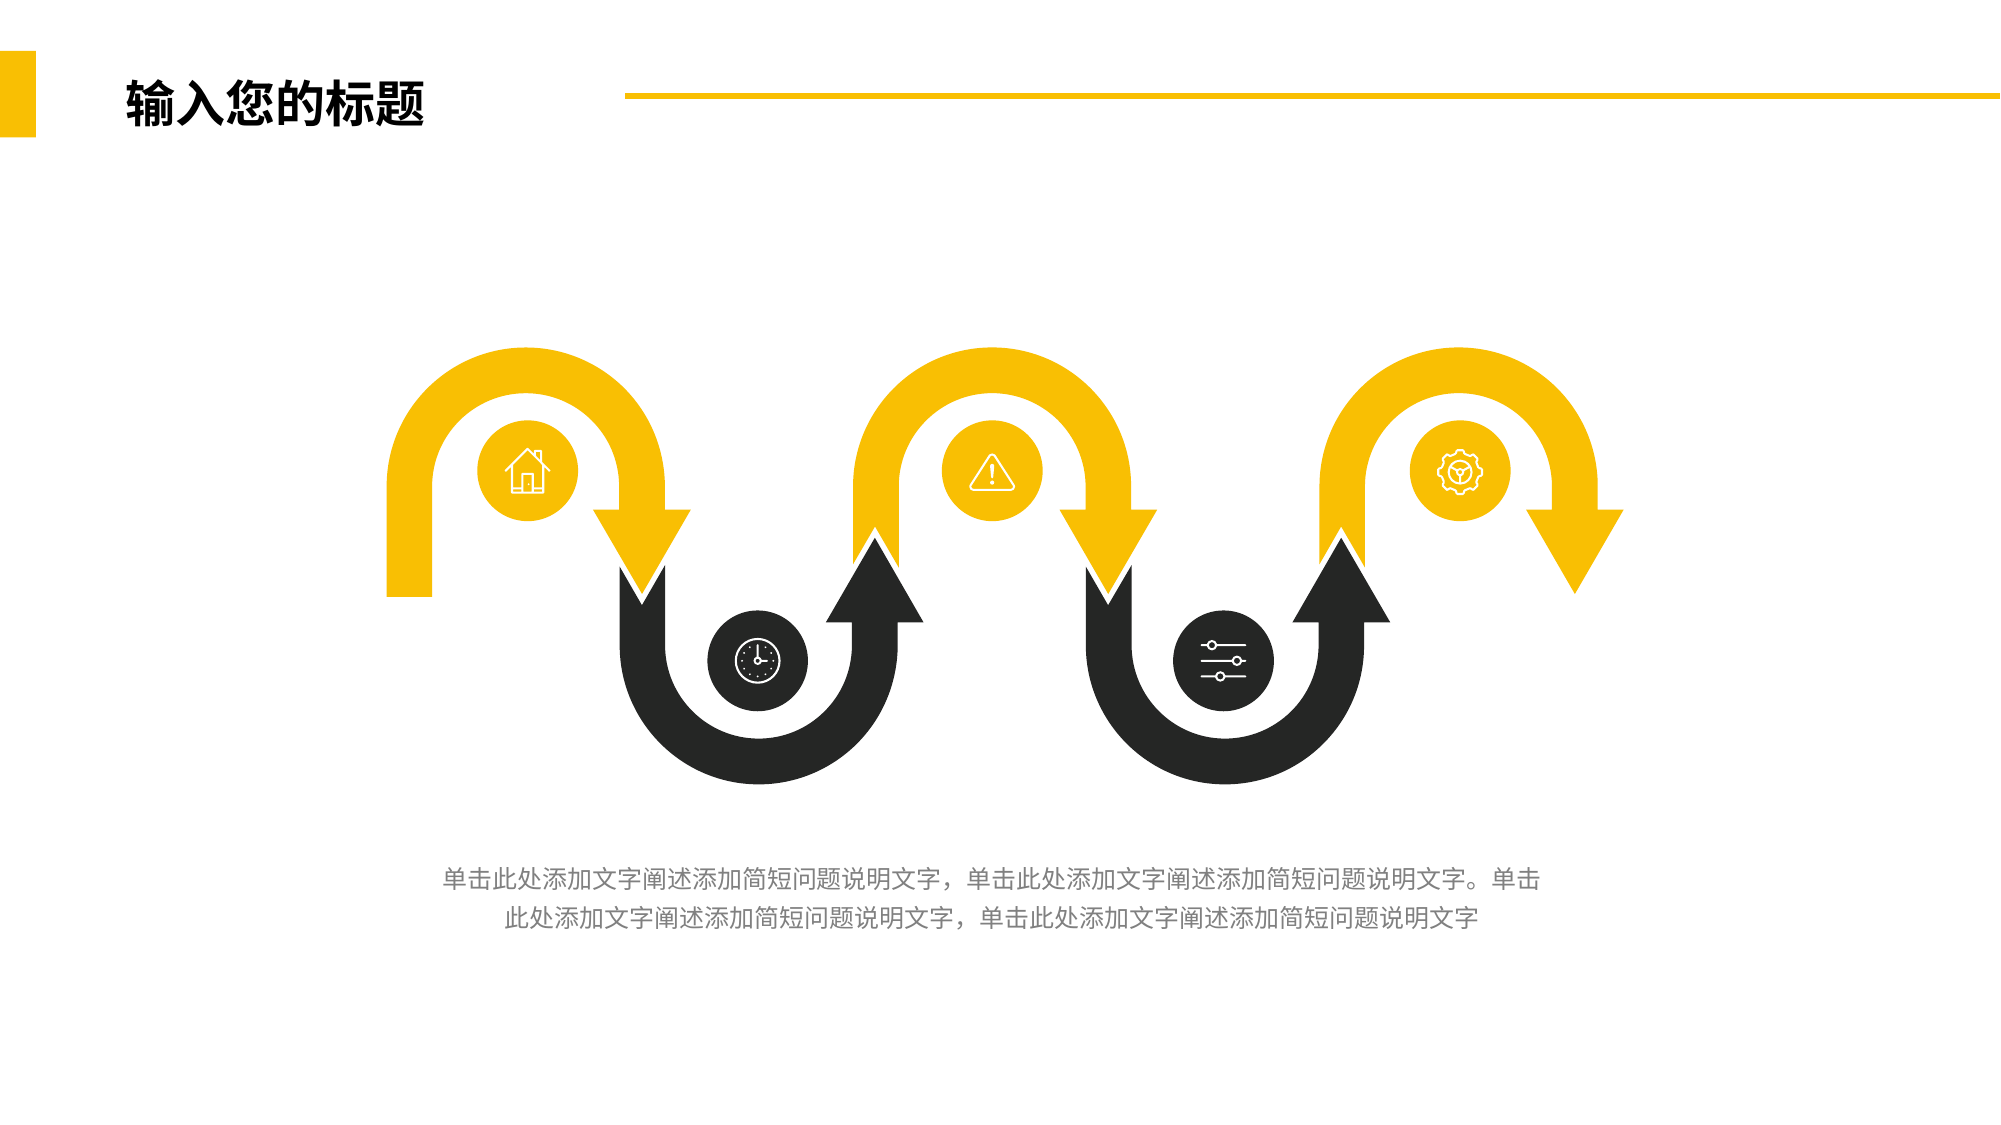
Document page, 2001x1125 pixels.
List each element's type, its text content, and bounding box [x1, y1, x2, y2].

text_box [619, 537, 924, 785]
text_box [1409, 420, 1511, 522]
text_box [477, 420, 579, 522]
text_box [941, 420, 1043, 522]
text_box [707, 610, 808, 712]
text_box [1173, 610, 1274, 712]
text_box [386, 347, 691, 597]
text_box [1319, 347, 1624, 595]
text_box 输入您的标题 [109, 65, 443, 141]
text_box [853, 347, 1158, 595]
text_box 单击此处添加文字阐述添加简短问题说明文字，单击此处添加文字阐述添加简短问题说明文字。单击此处添加文字阐述添加简短问题说明文字，单击此处添加文字阐述添加简短问题说明文字 [416, 847, 1569, 941]
text_box [1085, 537, 1391, 785]
text_box [0, 50, 37, 139]
